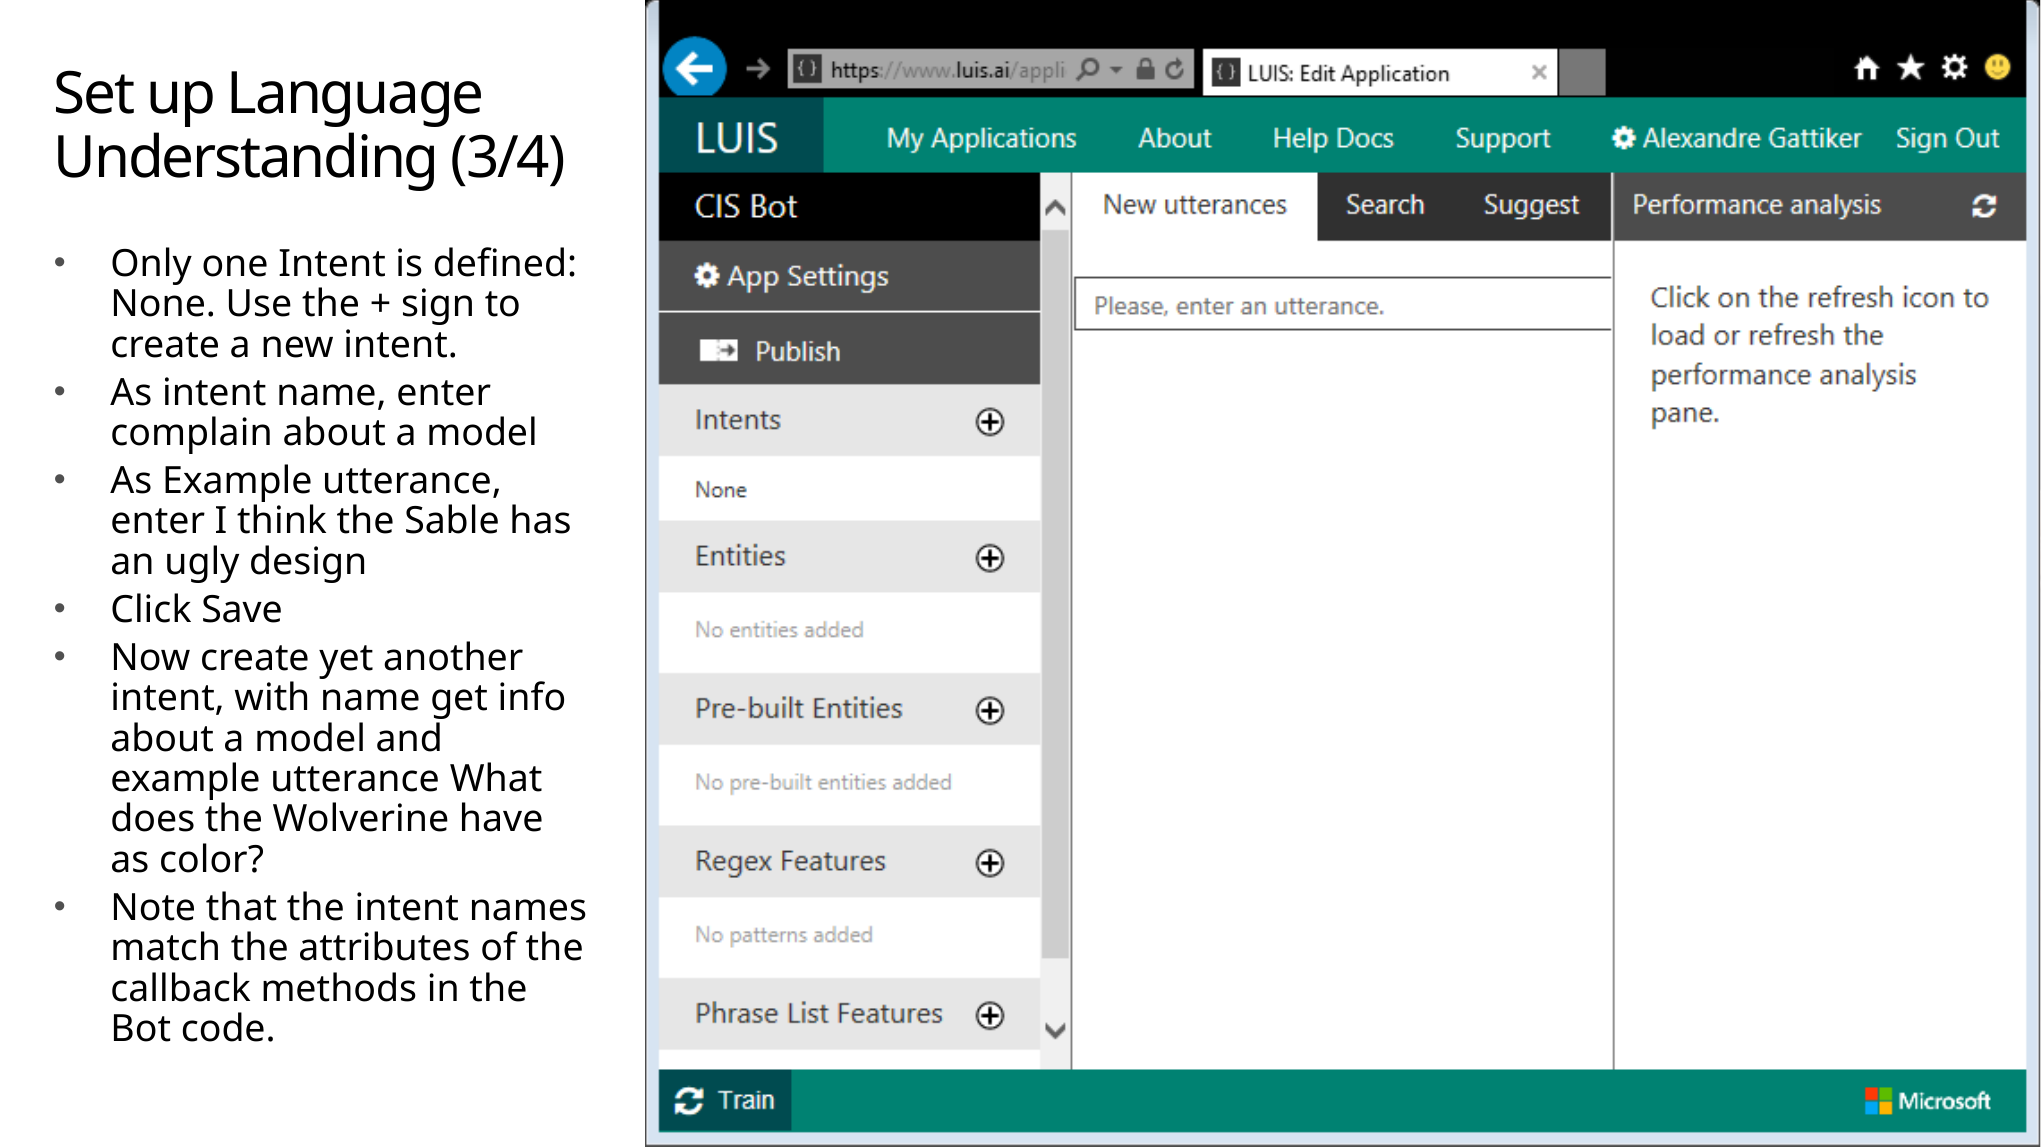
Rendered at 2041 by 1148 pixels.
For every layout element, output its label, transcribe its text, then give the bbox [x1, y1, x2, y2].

title Set up Language Understanding (3/4) [30, 48, 616, 207]
picture [644, 0, 2041, 1148]
list Only one Intent is defined: None. Use the + sign to create a new intent. As intent name, enter complain about a model As Example utterance, enter I think the Sable has an ugly design Click Save Now create yet another intent, with name get info about a model and example utterance What does the Wolverine have as color? Note that the intent names match the attributes of the callback methods in the Bot code. [30, 228, 616, 1116]
